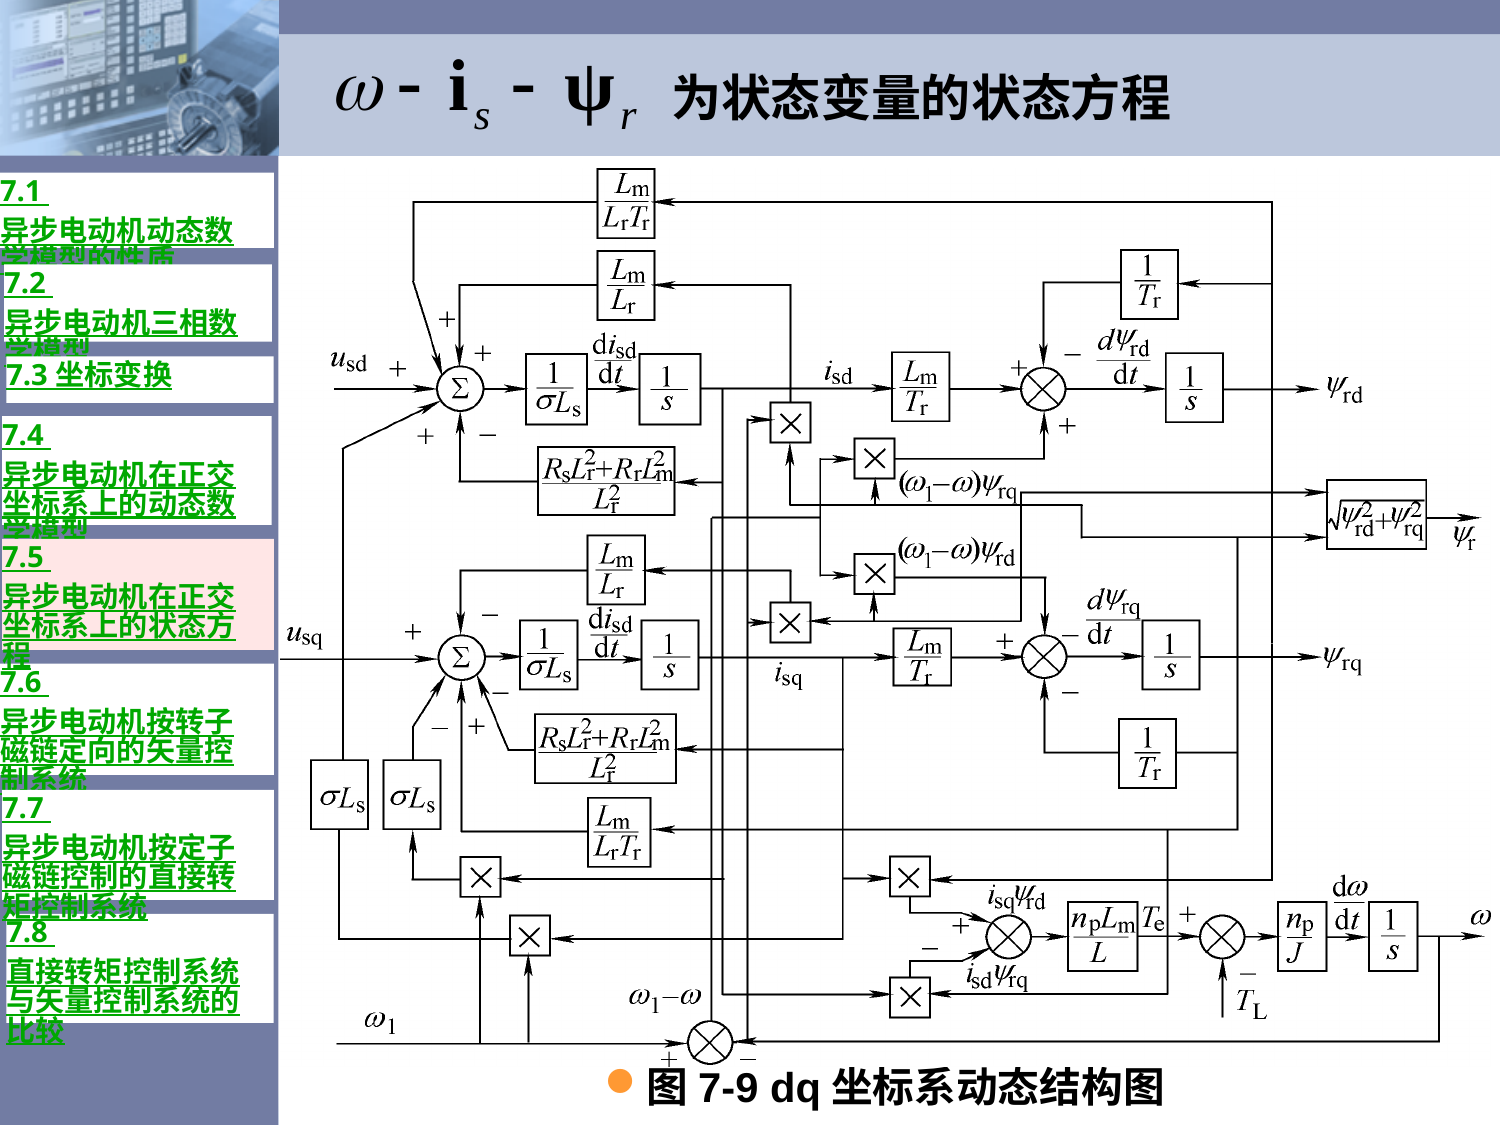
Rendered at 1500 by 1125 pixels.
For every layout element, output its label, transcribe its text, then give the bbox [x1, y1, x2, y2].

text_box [323, 37, 655, 148]
text_box 7.8 直接转矩控制系统与矢量控制系统的比较 [6, 913, 274, 1023]
picture [280, 168, 1491, 1068]
text_box 7.3 坐标变换 [6, 356, 274, 403]
text_box 7.1 异步电动机动态数学模型的性质 [0, 172, 274, 248]
text_box 图7-9 dq坐标系动态结构图 [471, 1075, 1299, 1108]
title 为状态变量的状态方程 [477, 42, 1380, 159]
picture [0, 1, 279, 155]
text_box 7.7 异步电动机按定子磁链控制的直接转矩控制系统 [2, 789, 274, 900]
text_box 7.4 异步电动机在正交坐标系上的动态数学模型 [2, 416, 272, 525]
text_box 7.6 异步电动机按转子磁链定向的矢量控制系统 [0, 663, 274, 775]
text_box 7.2 异步电动机三相数学模型 [4, 264, 272, 342]
text_box 7.5 异步电动机在正交坐标系上的状态方程 [2, 538, 274, 650]
